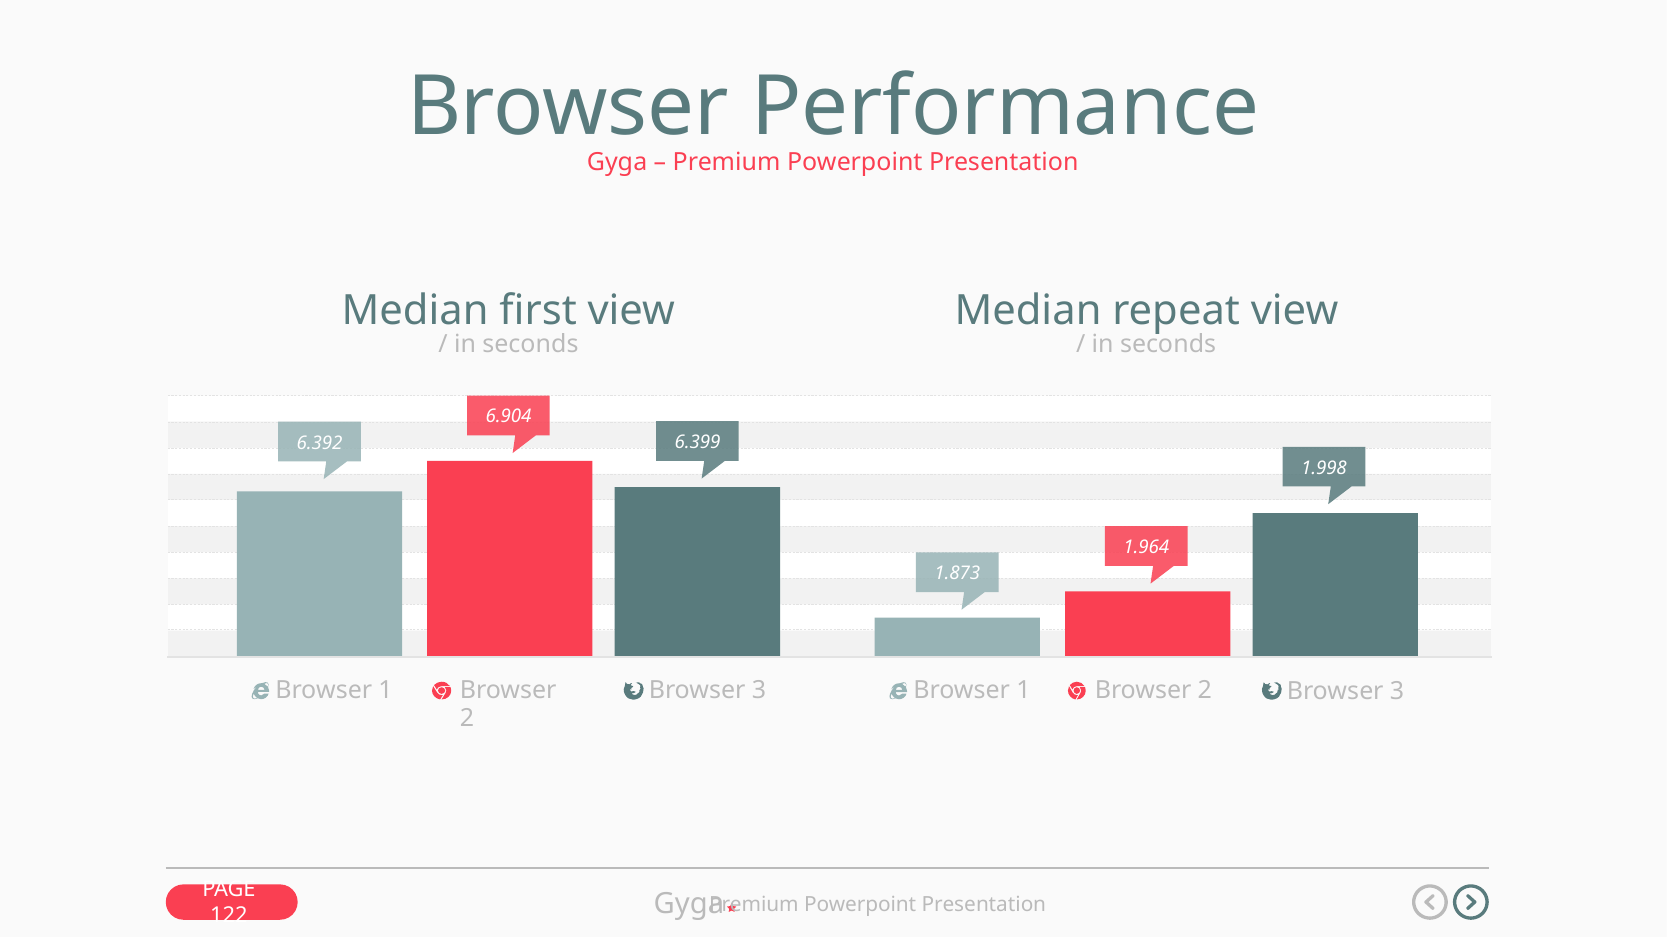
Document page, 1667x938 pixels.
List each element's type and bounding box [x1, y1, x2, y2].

text_box [874, 300, 1418, 365]
text_box [1067, 669, 1228, 713]
text_box [623, 669, 780, 713]
text_box [236, 300, 781, 366]
text_box [888, 669, 1045, 713]
text_box [166, 393, 1493, 659]
text_box [250, 669, 407, 713]
text_box [431, 669, 592, 713]
list [0, 43, 1667, 185]
text_box [1261, 669, 1418, 713]
